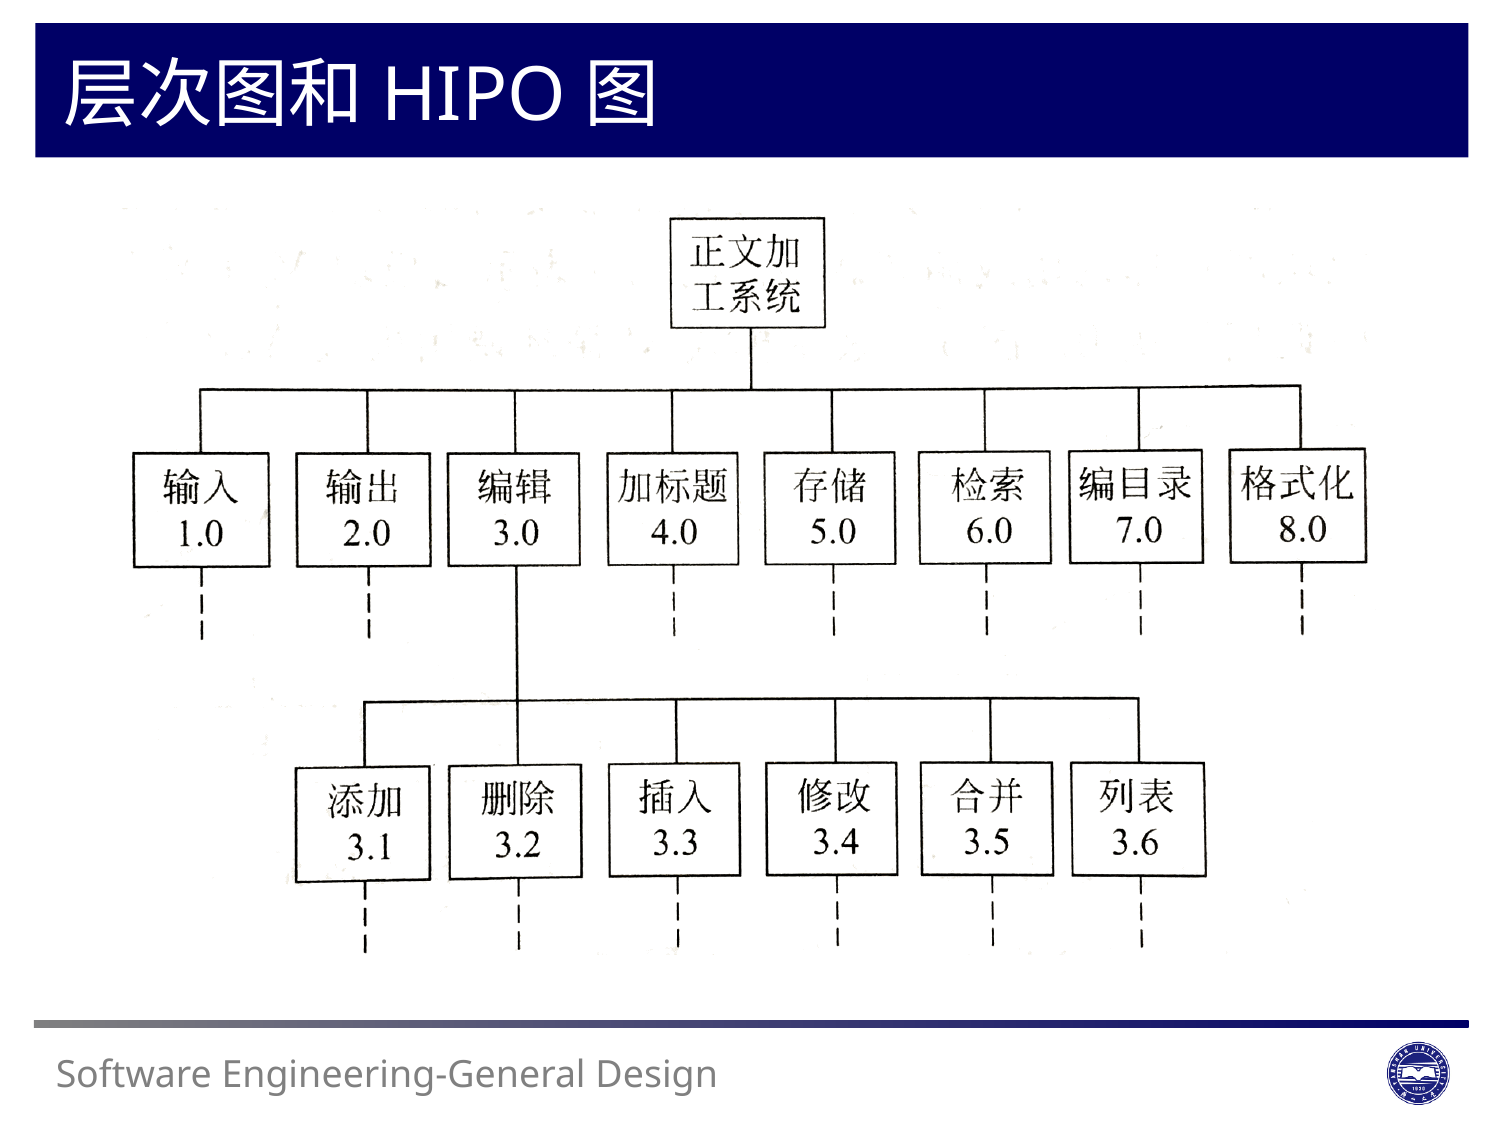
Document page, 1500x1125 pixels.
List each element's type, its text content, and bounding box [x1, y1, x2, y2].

picture [1375, 1039, 1461, 1110]
picture [122, 207, 1377, 955]
text_box 层次图和HIPO图 [48, 38, 1371, 149]
